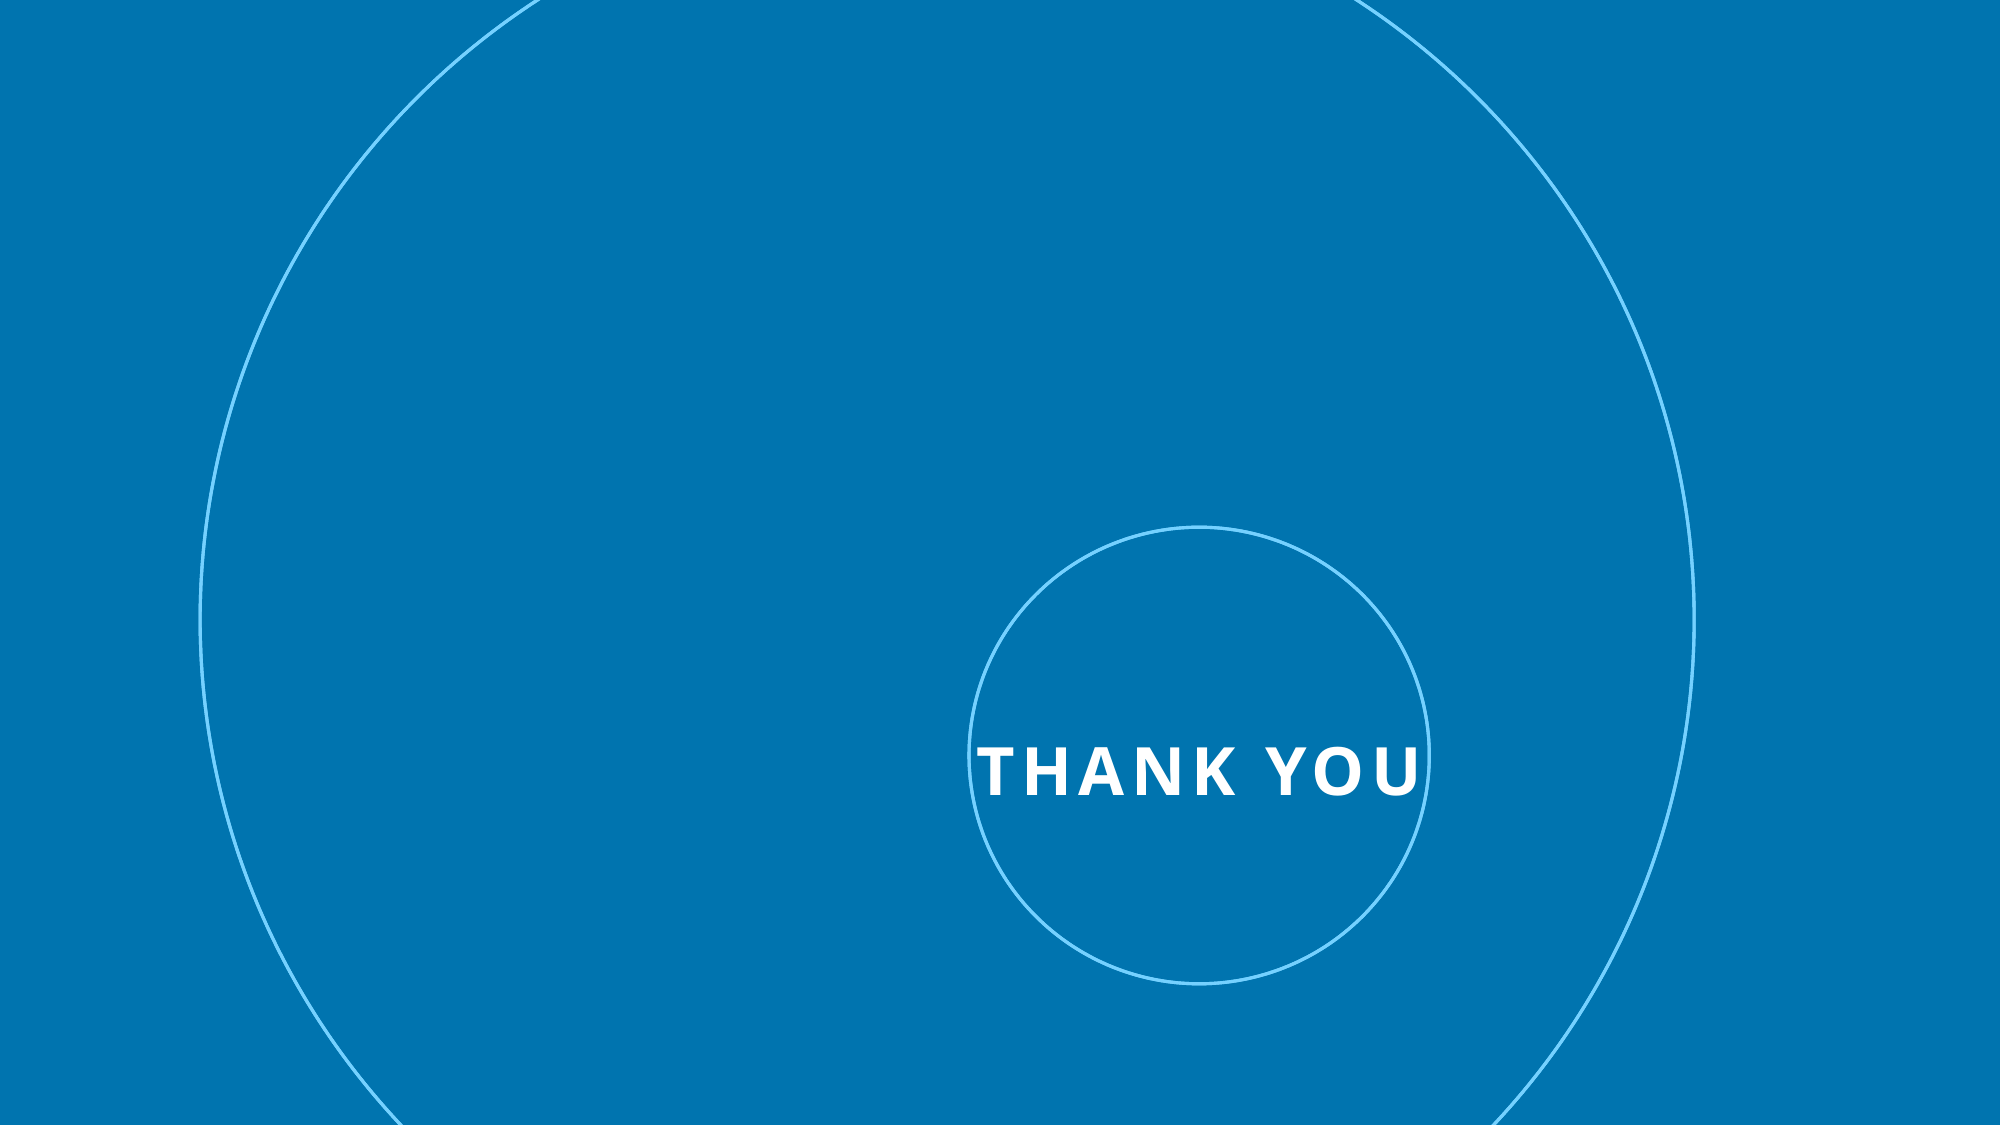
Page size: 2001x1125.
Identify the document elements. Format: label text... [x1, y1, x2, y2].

text_box THANK YOU [727, 698, 1672, 851]
